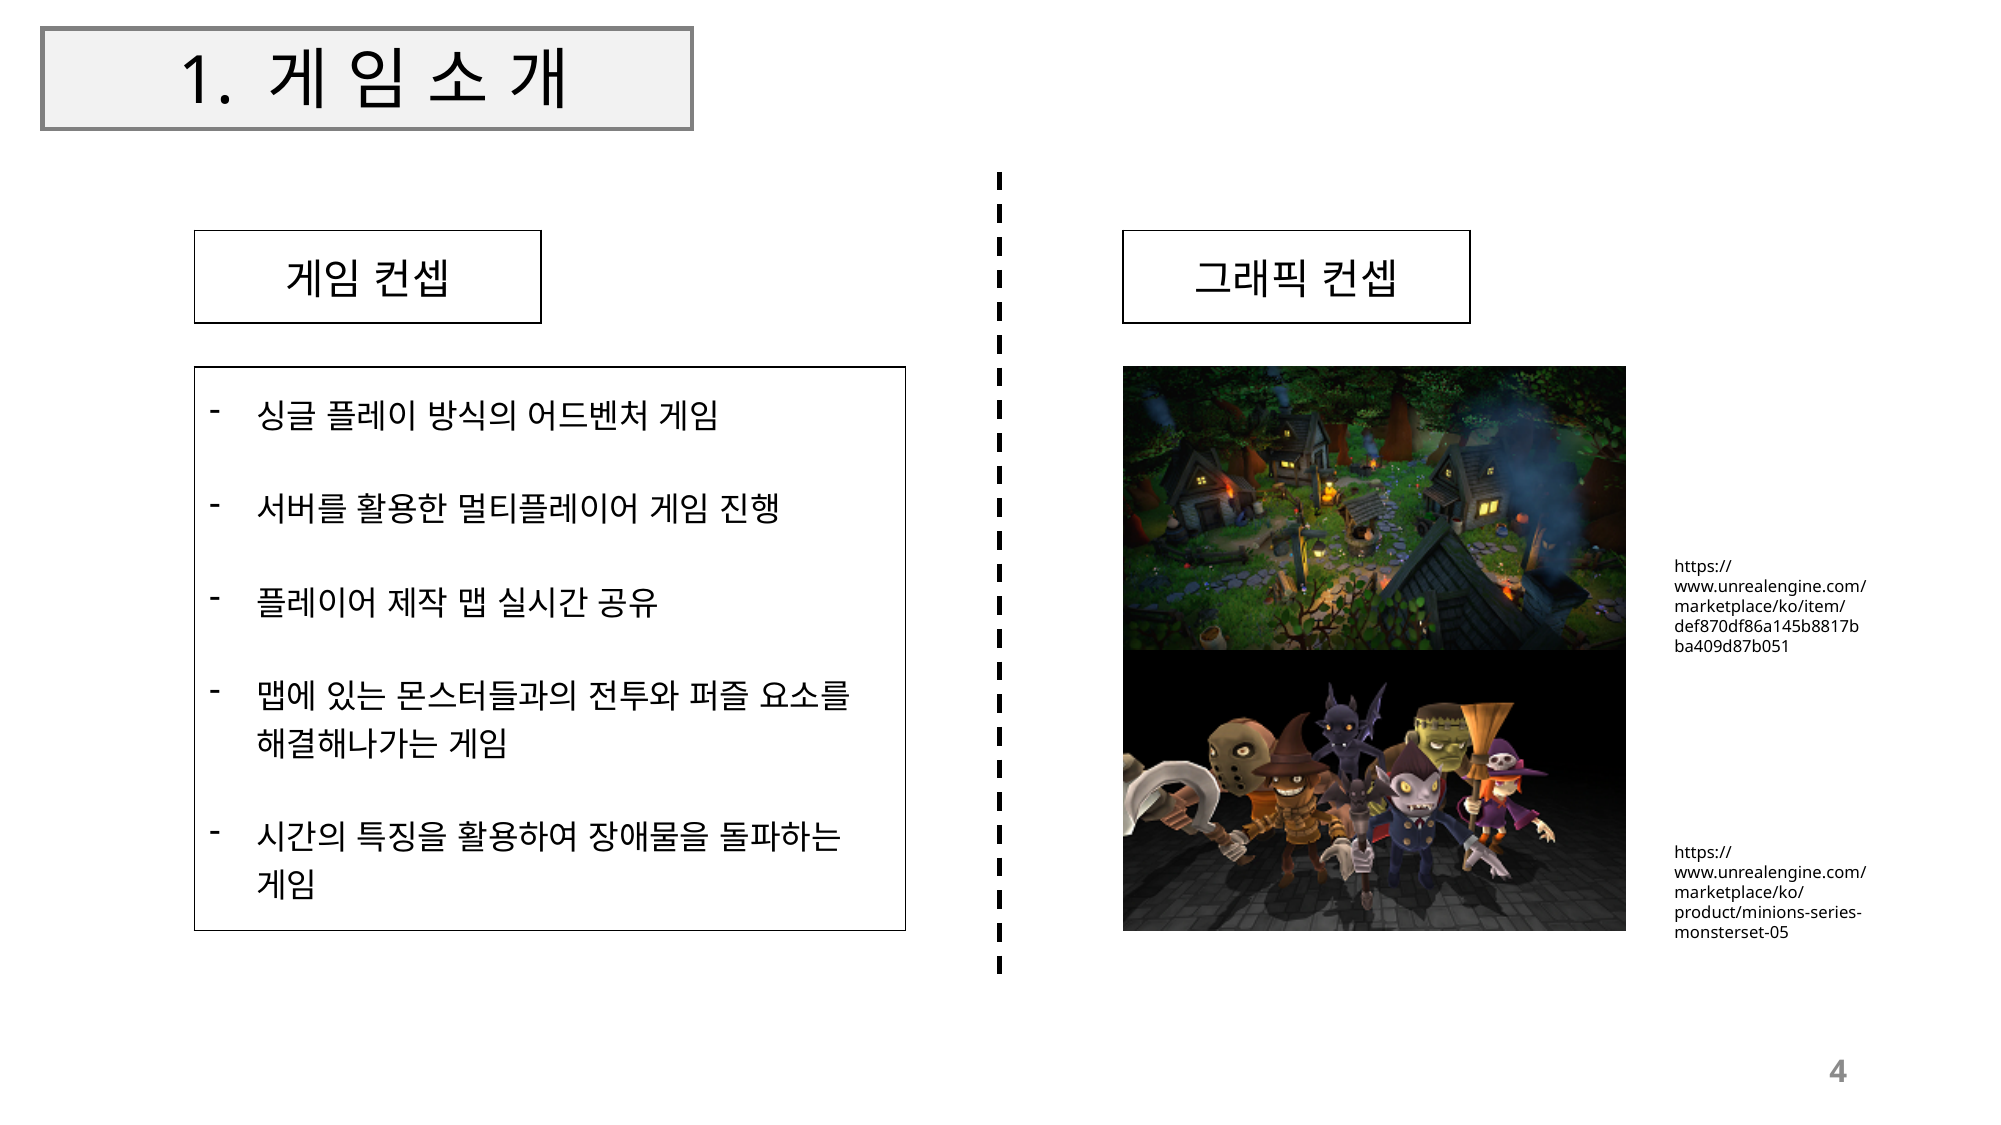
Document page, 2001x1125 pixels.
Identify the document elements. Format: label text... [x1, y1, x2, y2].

slide_number 4 [1412, 1042, 1863, 1103]
table_header 싱글 플레이 방식의 어드벤처 게임 서버를 활용한 멀티플레이어 게임 진행 플레이어 제작 맵 실시간 공유 맵에 있는 몬스터들과의 전투와 퍼즐 요소를 해결해나가는 게임 시간의 특징을 활용하여 장애물을 돌파하는 게임 [195, 368, 905, 930]
picture [1123, 366, 1626, 931]
text_box https://www.unrealengine.com/marketplace/ko/item/def870df86a145b8817bba409d87b051 [1659, 548, 1885, 664]
table_header 게임 컨셉 [195, 231, 540, 322]
table_header 그래픽 컨셉 [1124, 231, 1469, 322]
text_box https://www.unrealengine.com/marketplace/ko/product/minions-series-monsterset-05 [1659, 834, 1885, 949]
title 1. 게 임 소 개 [63, 27, 685, 126]
